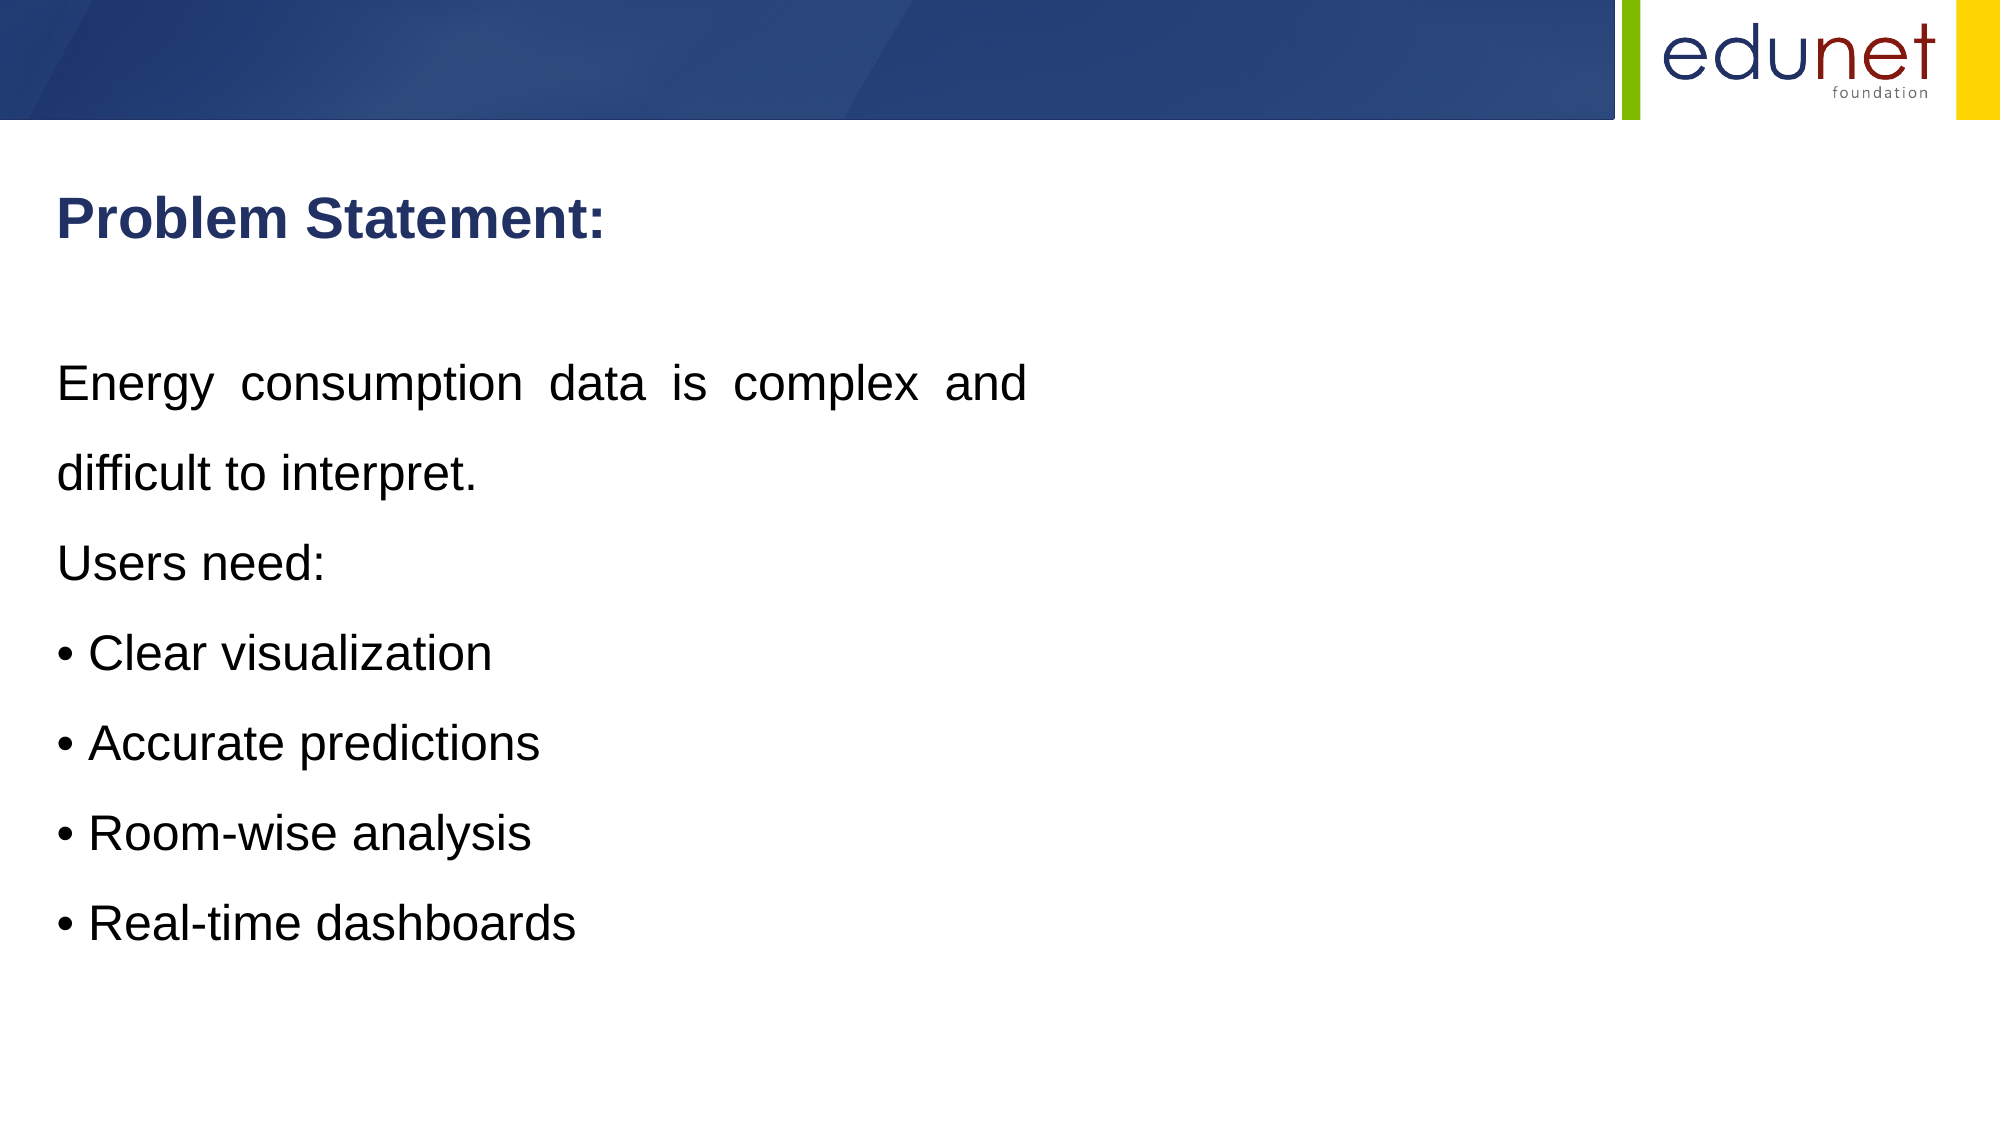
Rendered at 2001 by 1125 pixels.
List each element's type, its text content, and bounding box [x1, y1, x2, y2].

text_box Problem Statement: Energy consumption data is complex and difficult to interpret. Users need: • Clear visualization • Accurate predictions • Room-wise analysis • Real-time dashboards [41, 172, 1043, 1028]
picture [1652, 12, 1948, 108]
